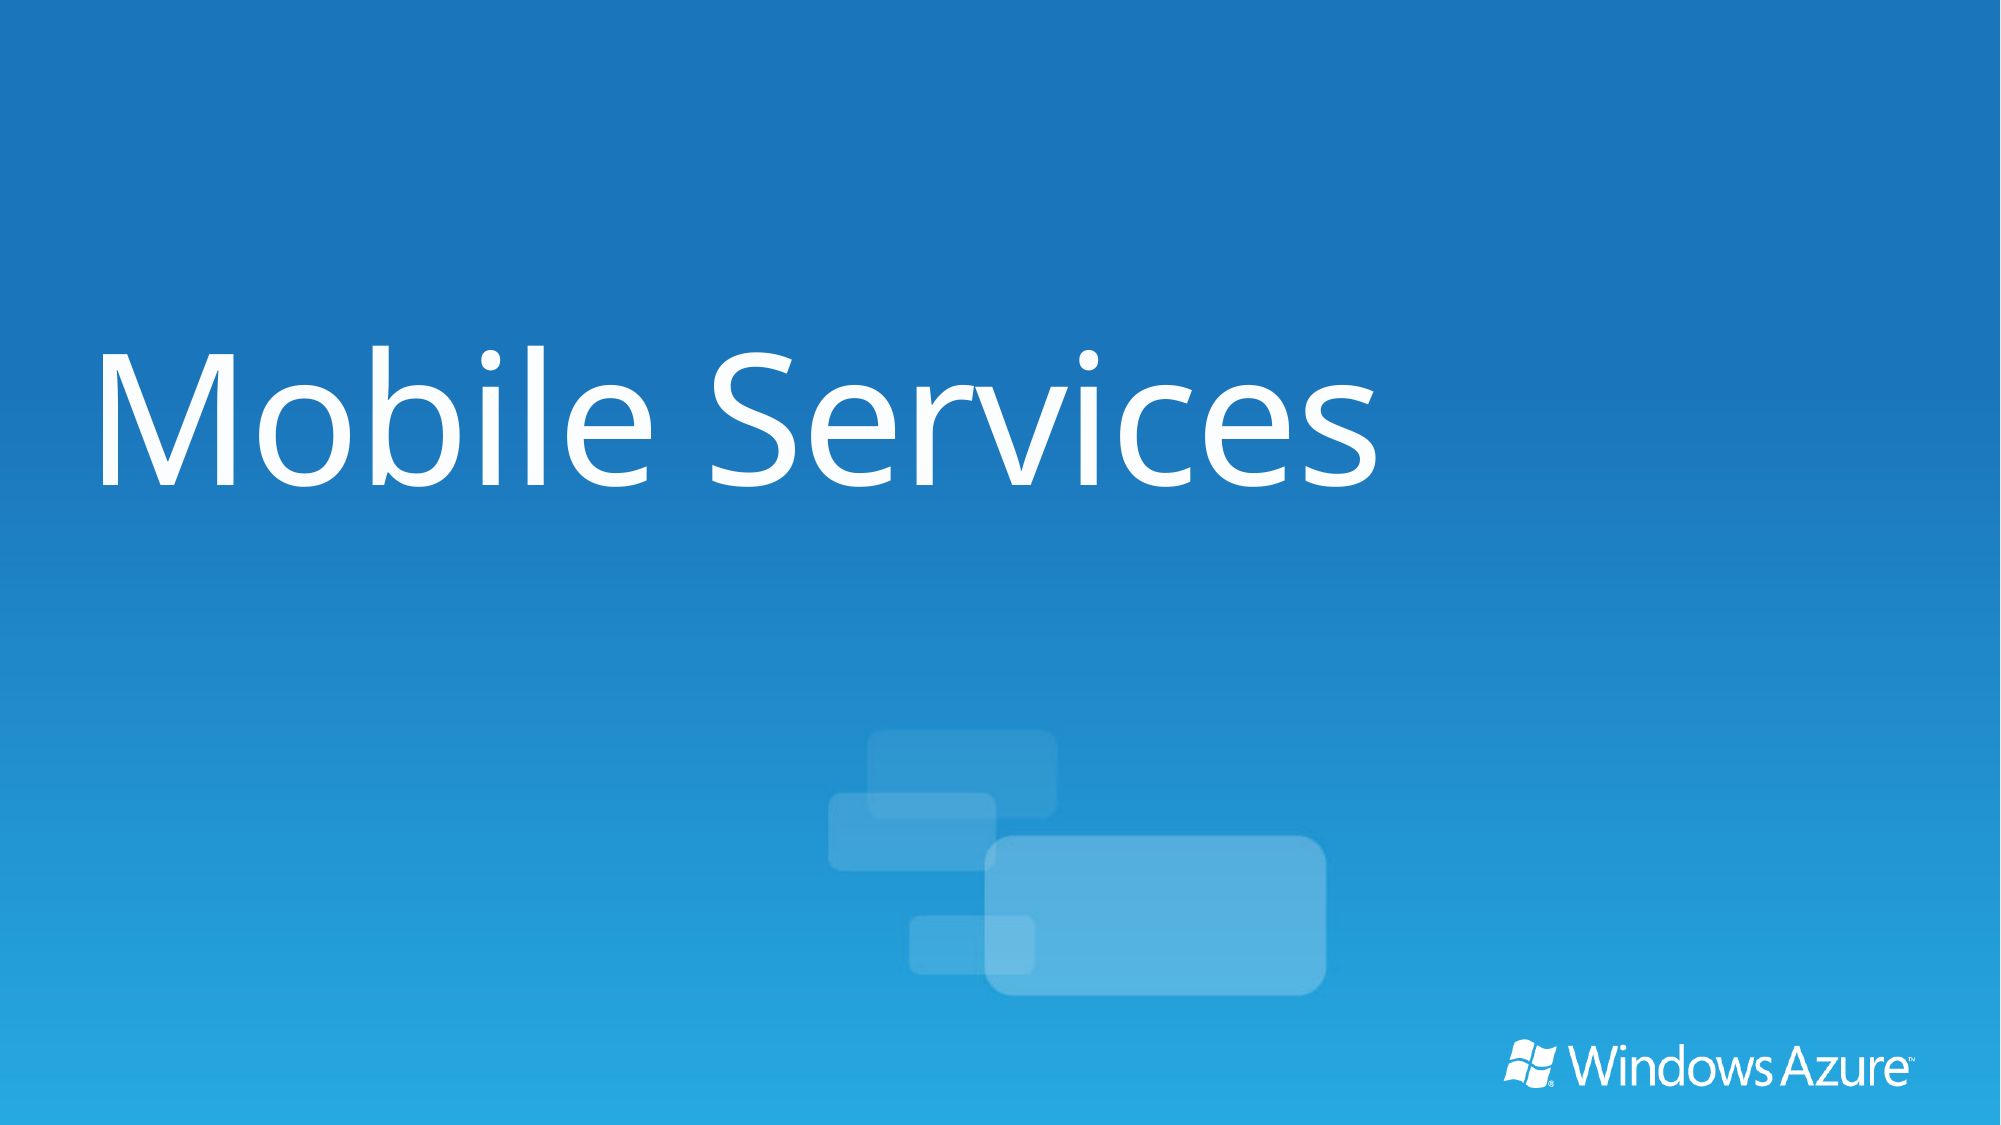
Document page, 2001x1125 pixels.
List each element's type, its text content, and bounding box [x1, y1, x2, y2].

picture [0, 0, 2001, 1125]
list Mobile Services [85, 312, 1841, 539]
